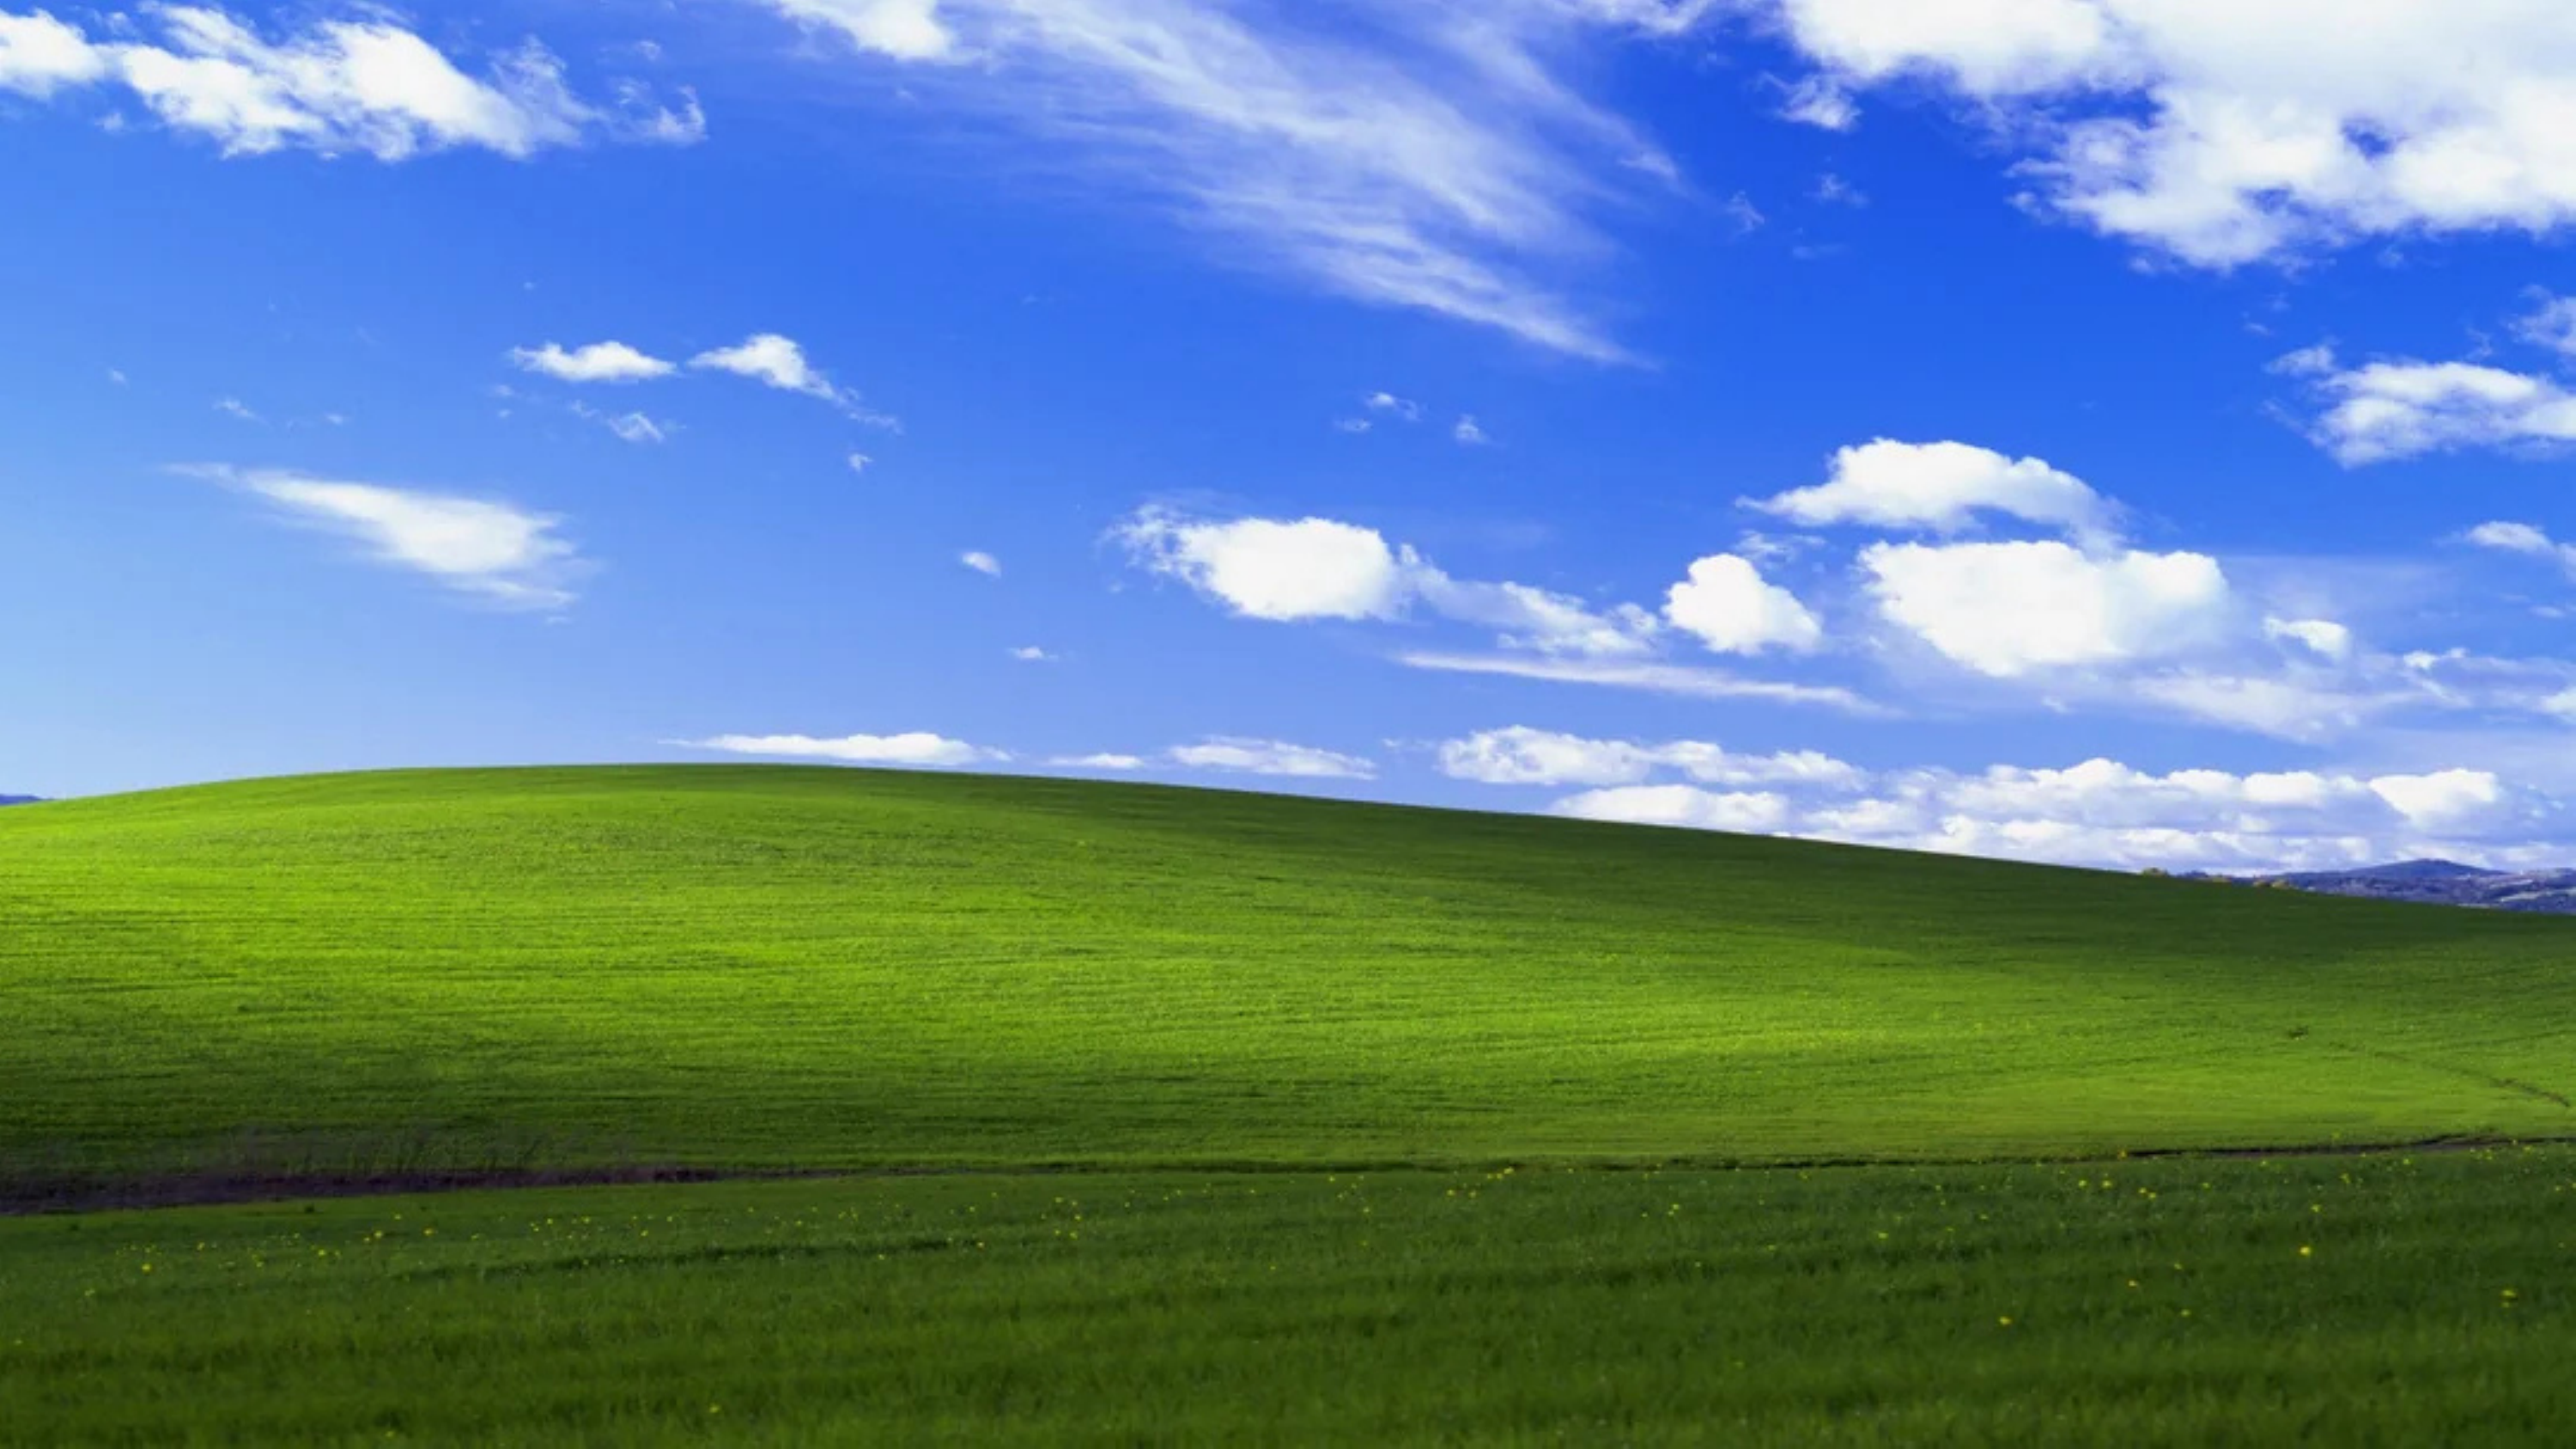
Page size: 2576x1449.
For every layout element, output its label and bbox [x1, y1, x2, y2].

text_box [0, 0, 2576, 1449]
